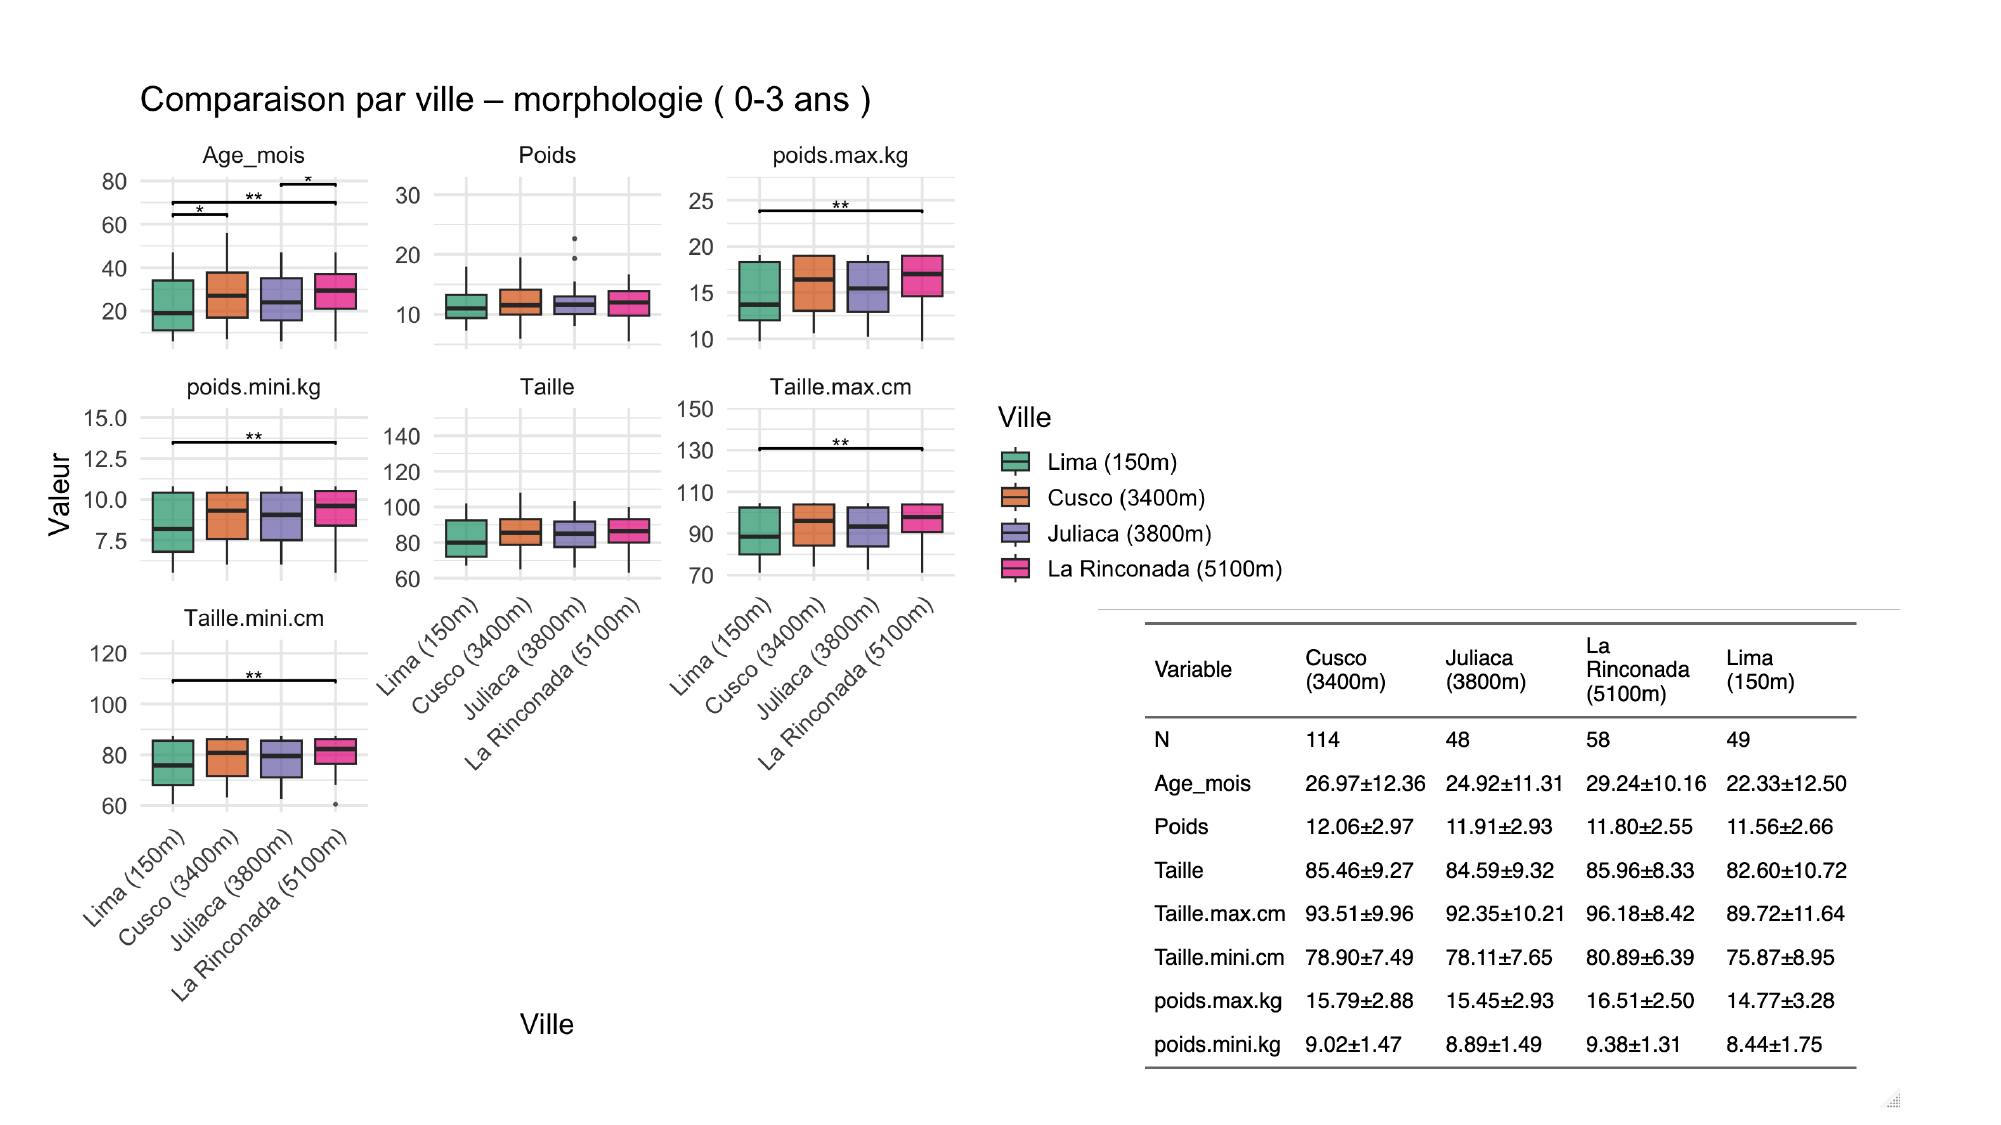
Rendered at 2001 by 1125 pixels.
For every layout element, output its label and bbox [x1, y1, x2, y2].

picture [34, 71, 1901, 1109]
